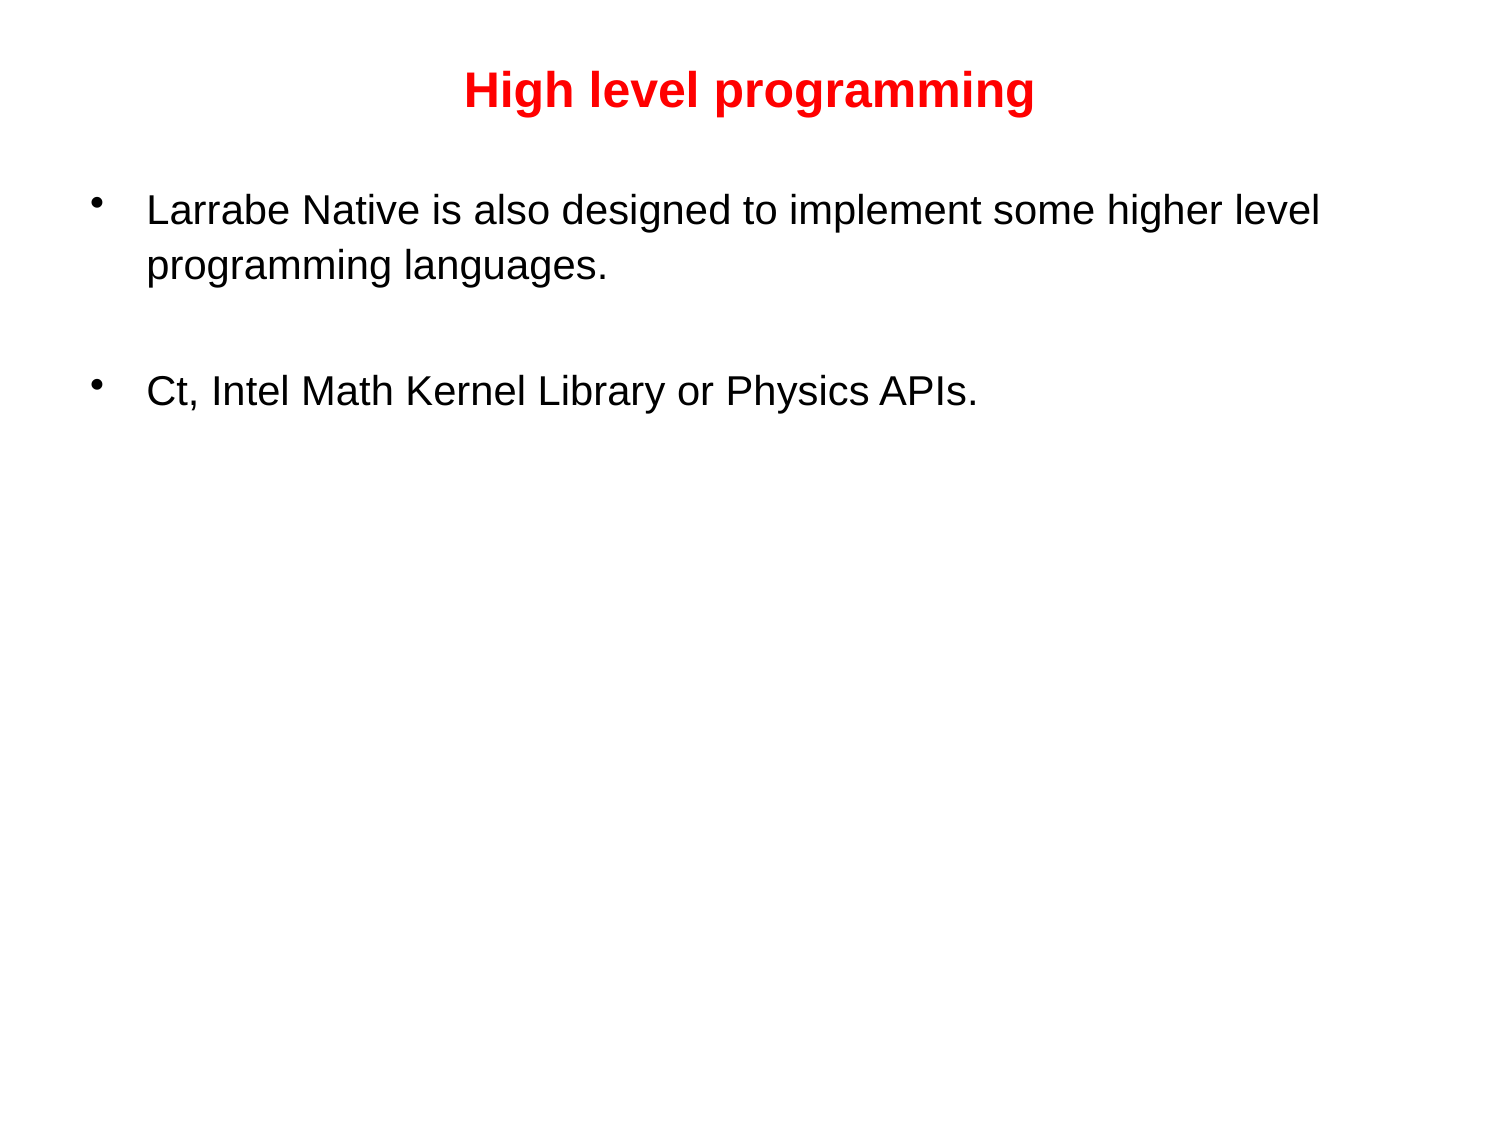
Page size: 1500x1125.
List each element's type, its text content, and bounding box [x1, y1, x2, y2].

list Larrabe Native is also designed to implement some higher level programming languages. Ct, Intel Math Kernel Library or Physics APIs. [74, 169, 1426, 976]
title High level programming [74, 12, 1426, 163]
